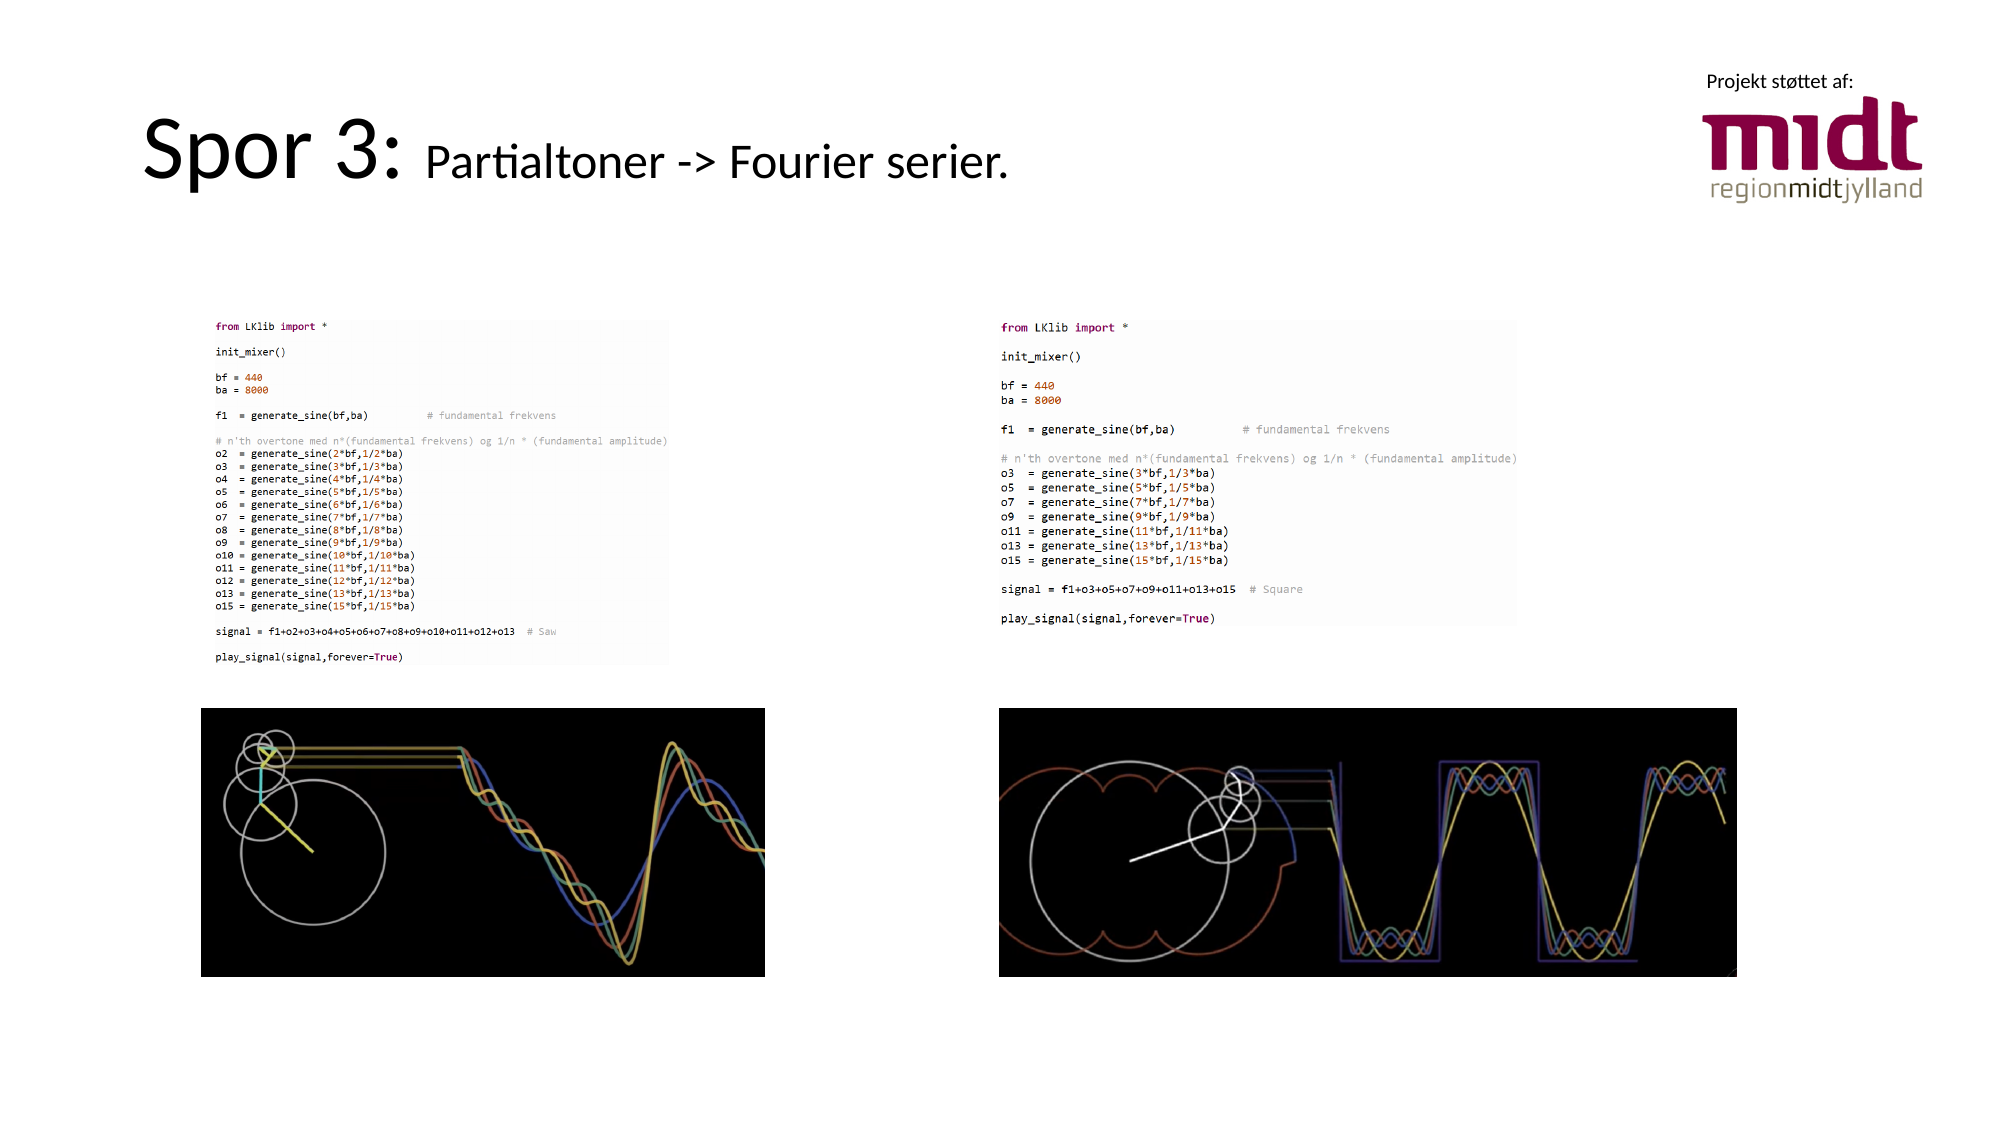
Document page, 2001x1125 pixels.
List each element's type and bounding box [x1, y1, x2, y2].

picture [215, 320, 669, 665]
picture [999, 708, 1737, 977]
text_box [127, 59, 1923, 207]
picture [201, 708, 765, 977]
picture [999, 320, 1517, 626]
